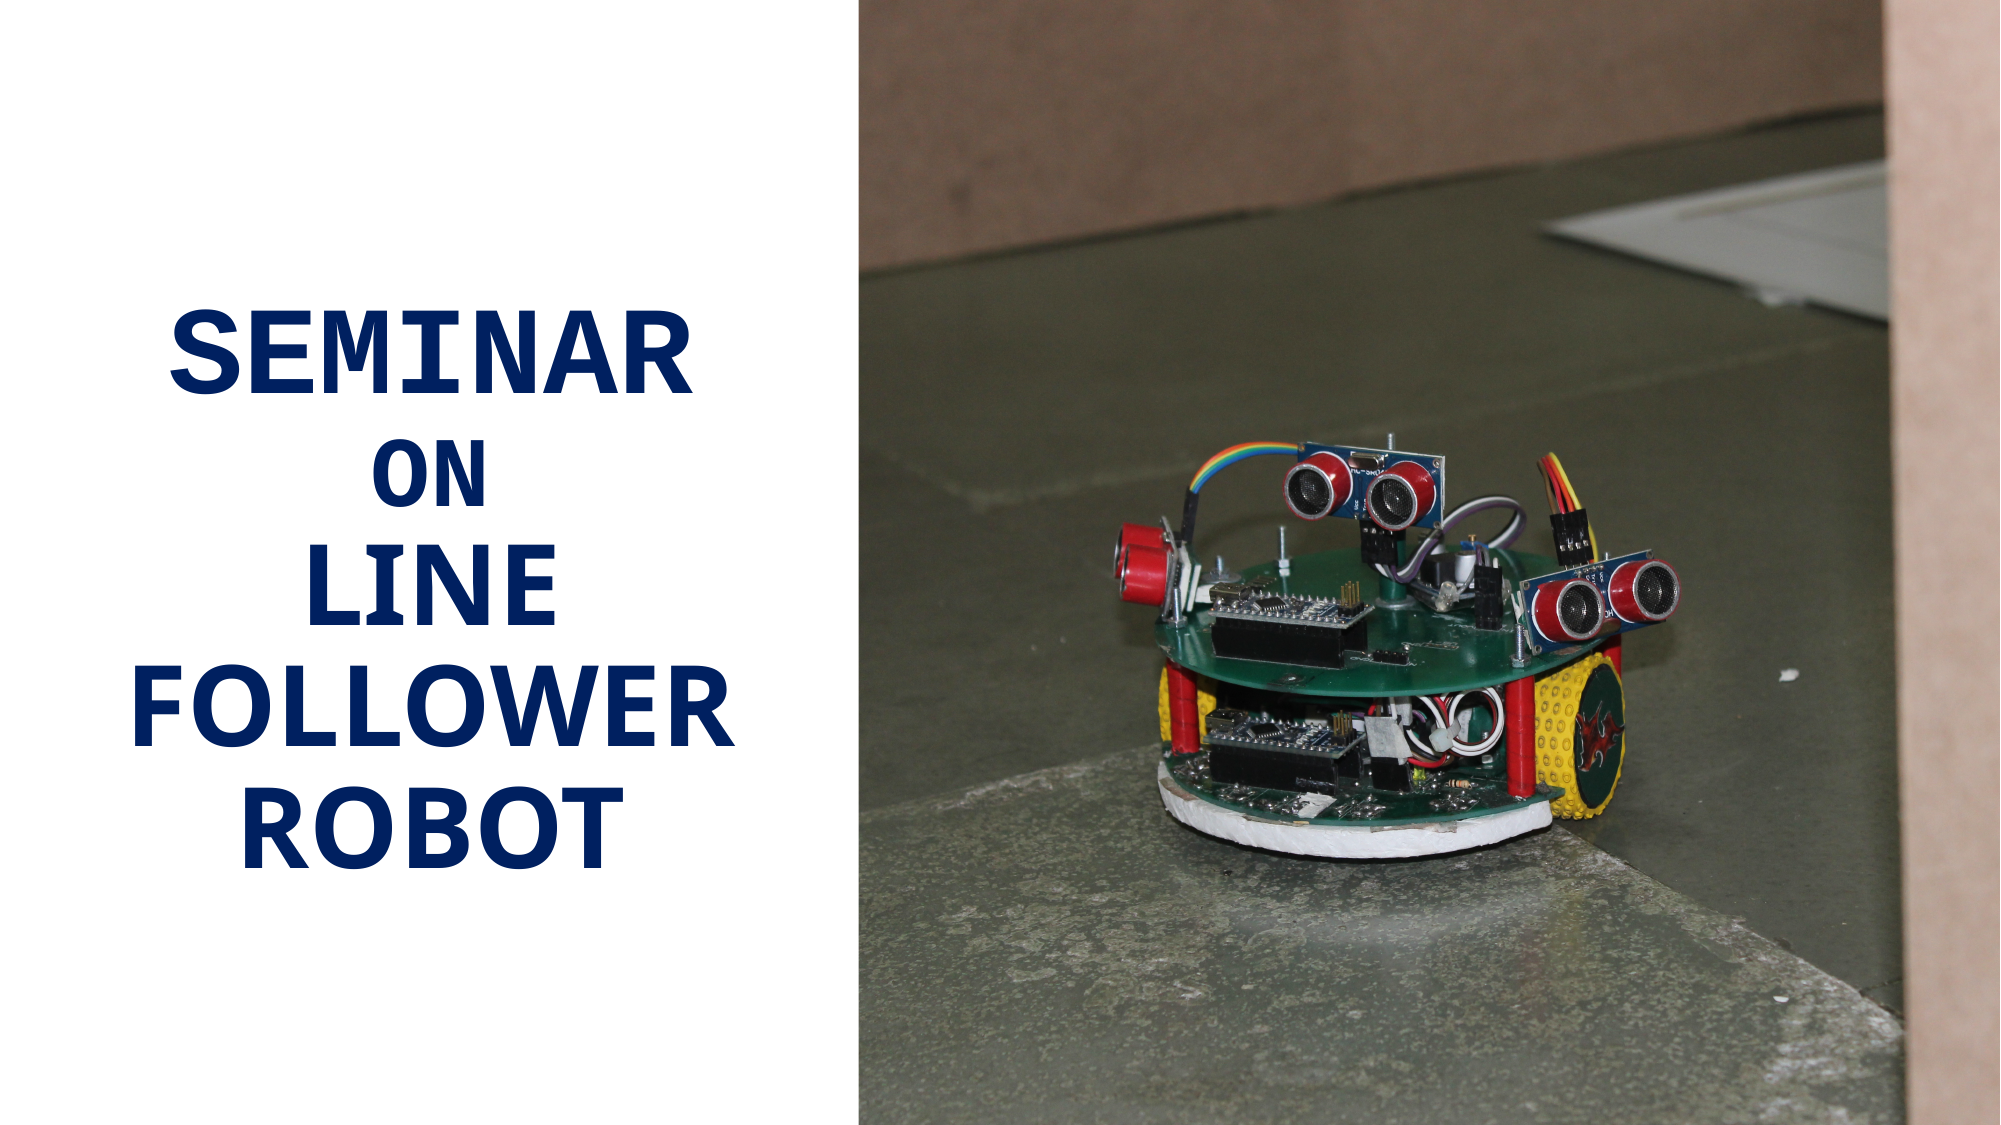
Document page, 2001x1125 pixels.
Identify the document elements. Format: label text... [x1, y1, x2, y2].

title SEMINAR ON LINE FOLLOWER ROBOT [25, 112, 837, 900]
picture [858, 0, 2000, 1125]
